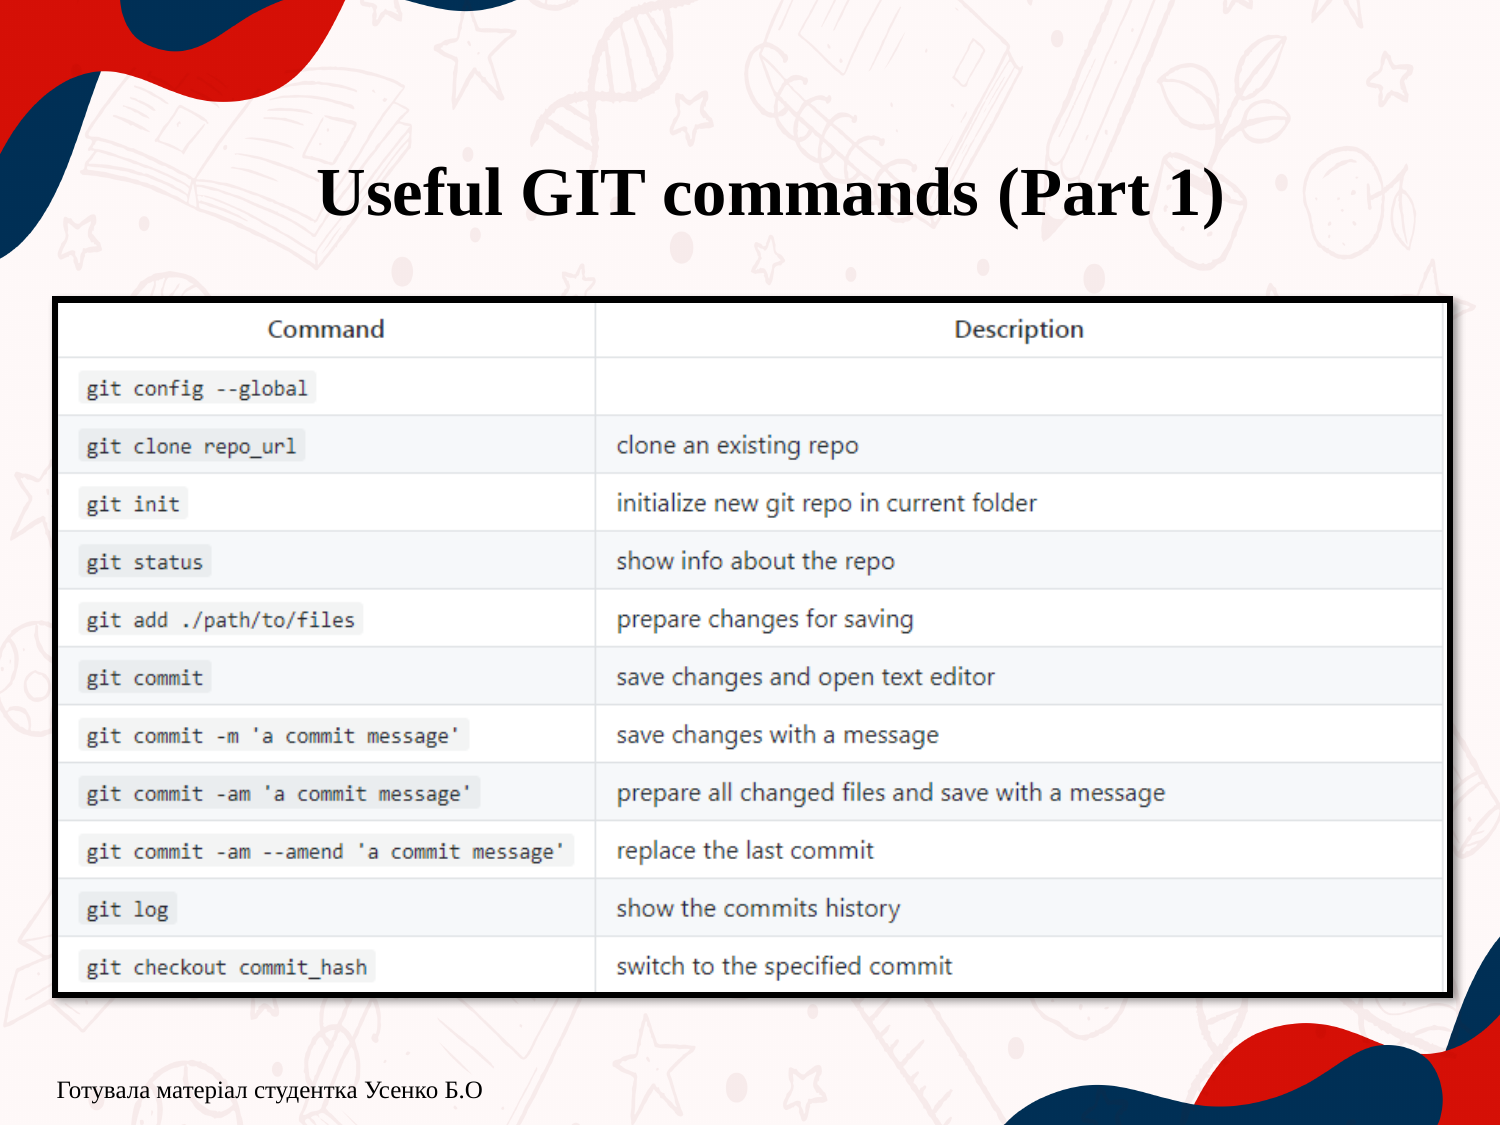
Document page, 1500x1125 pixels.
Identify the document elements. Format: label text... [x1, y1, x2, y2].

title Useful GIT commands (Part 1) [123, 125, 1418, 295]
picture [0, 0, 1500, 1125]
text_box Готувала матеріал студентка Усенко Б.О [41, 1066, 499, 1112]
